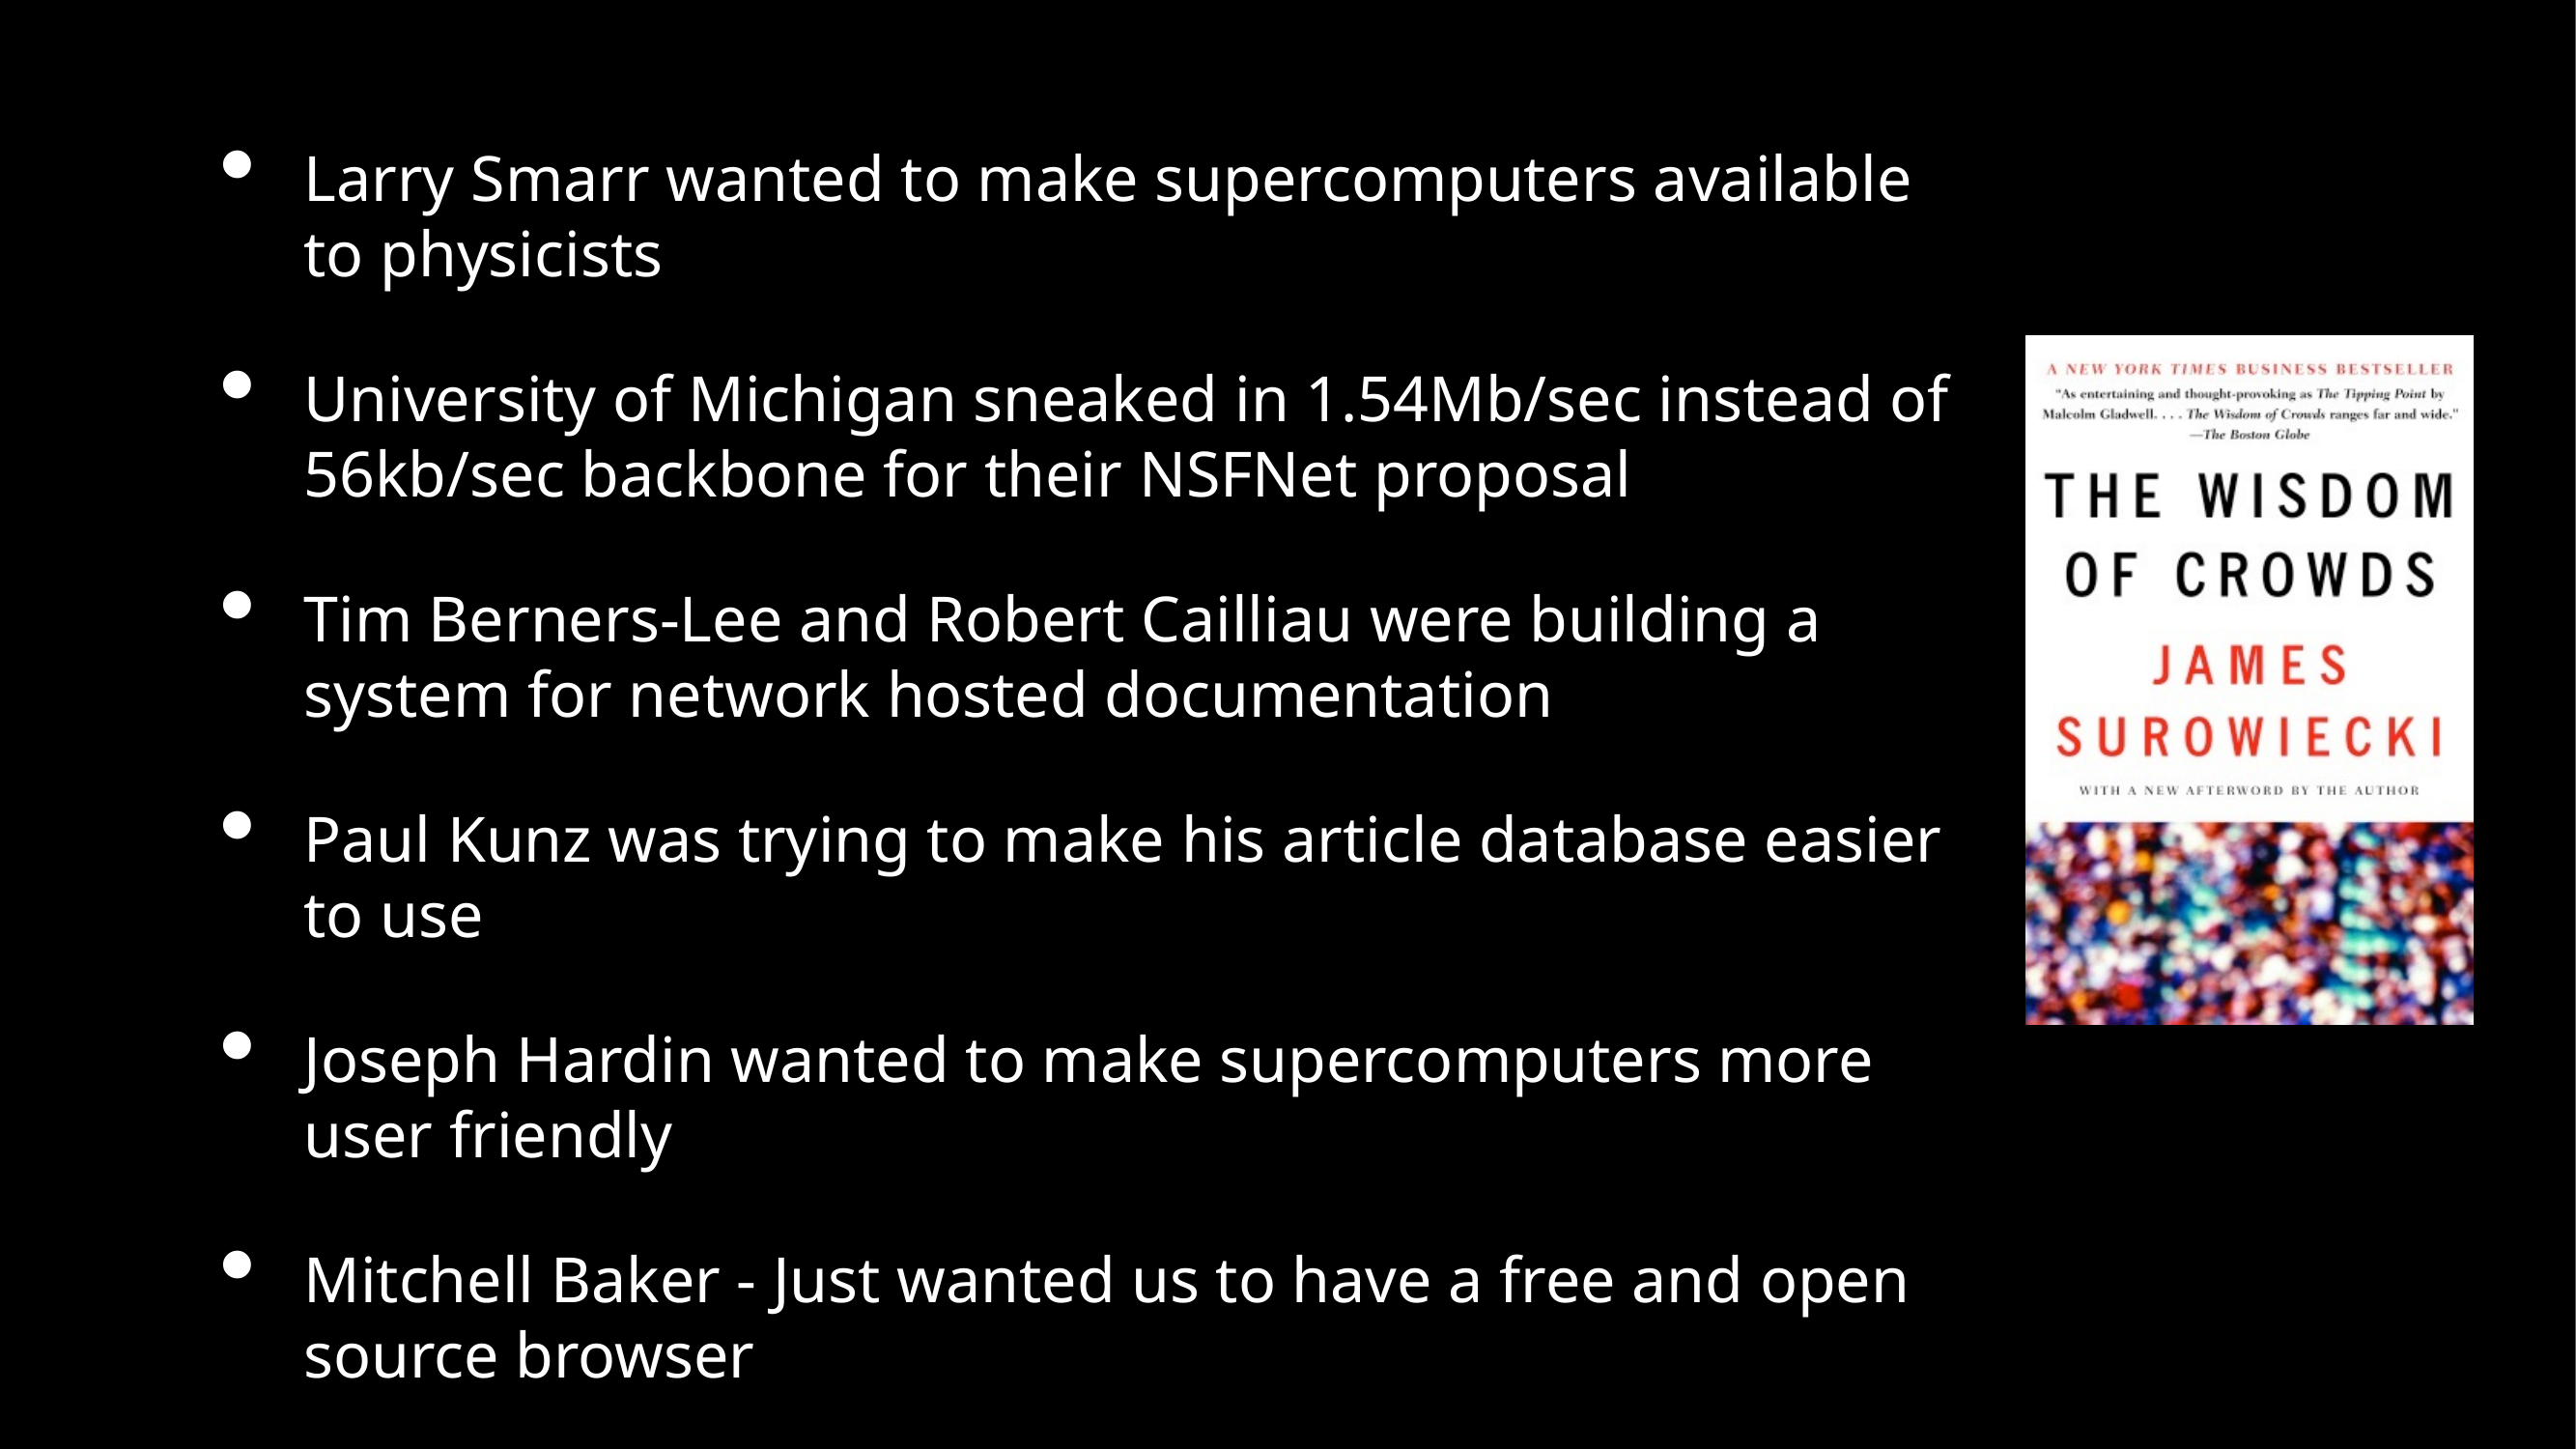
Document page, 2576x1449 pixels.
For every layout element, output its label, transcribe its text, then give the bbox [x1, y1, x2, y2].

picture [2025, 335, 2474, 1025]
list Larry Smarr wanted to make supercomputers available to physicists University of Michigan sneaked in 1.54Mb/sec instead of 56kb/sec backbone for their NSFNet proposal Tim Berners-Lee and Robert Cailliau were building a system for network hosted documentation Paul Kunz was trying to make his article database easier to use Joseph Hardin wanted to make supercomputers more user friendly Mitchell Baker - Just wanted us to have a free and open source browser [178, 134, 1959, 1396]
